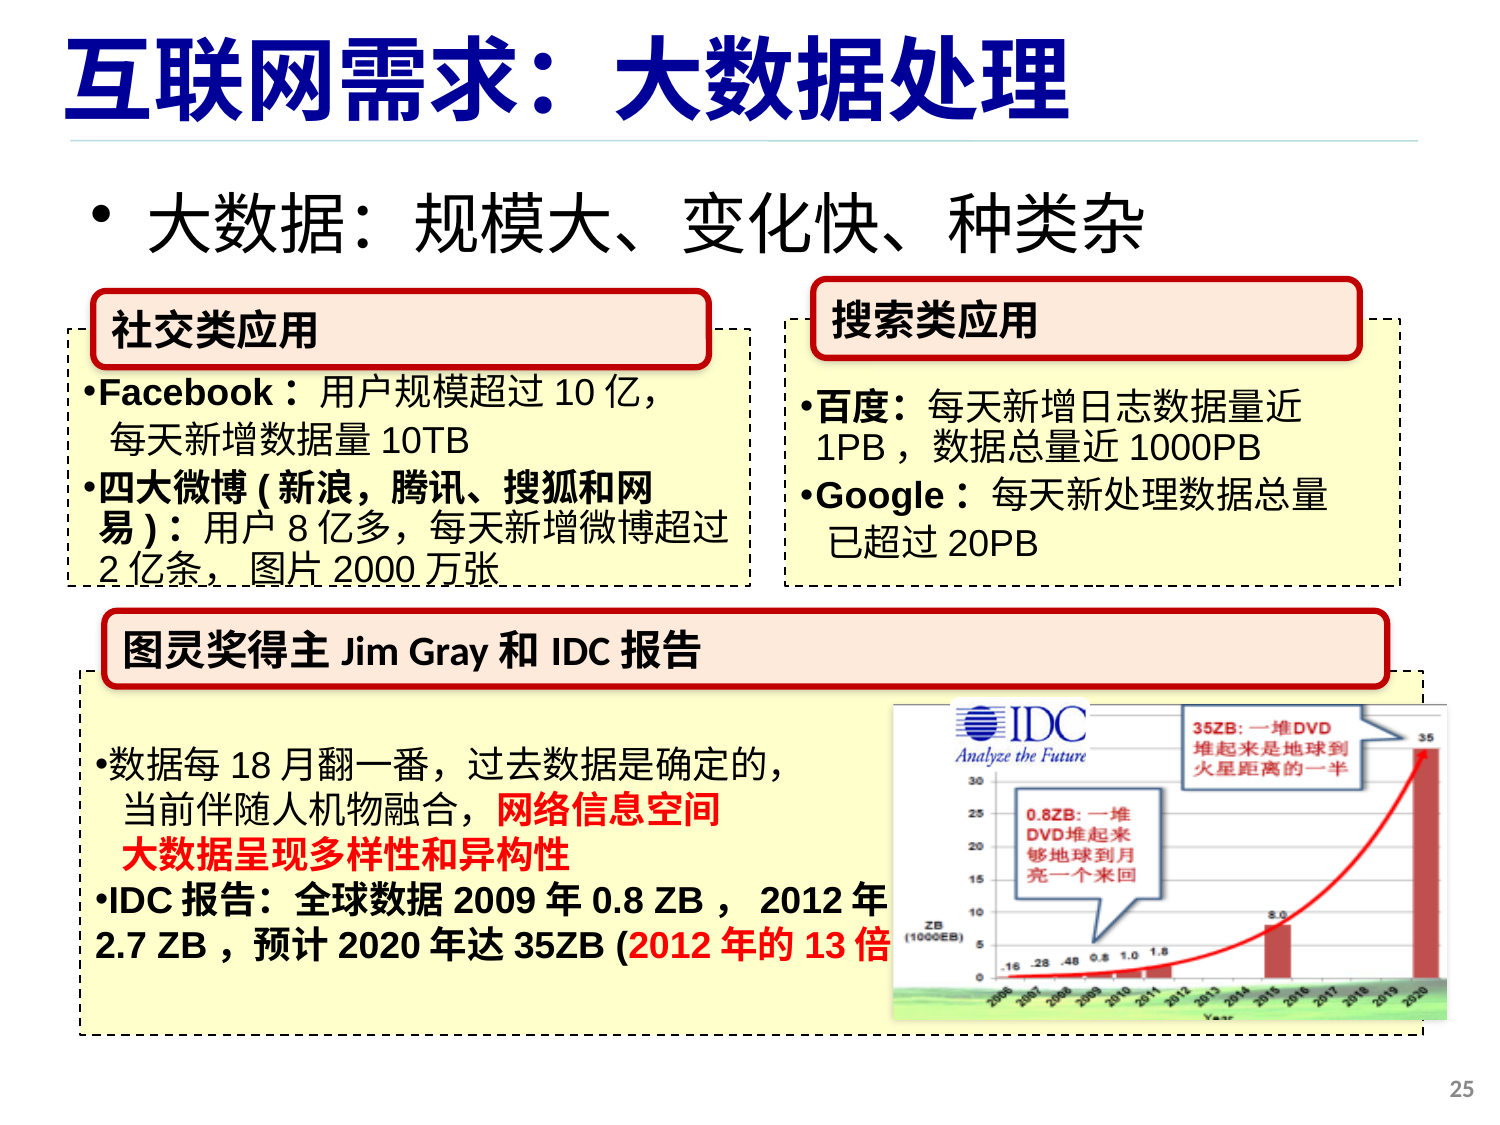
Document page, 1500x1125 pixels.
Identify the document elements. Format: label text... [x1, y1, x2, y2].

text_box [79, 610, 1448, 1036]
title 互联网需求：大数据处理 [46, 11, 1419, 143]
text_box 25 [1139, 1057, 1490, 1118]
text_box 大数据：规模大、变化快、种类杂 [75, 174, 1378, 613]
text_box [68, 290, 751, 587]
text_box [785, 278, 1400, 587]
